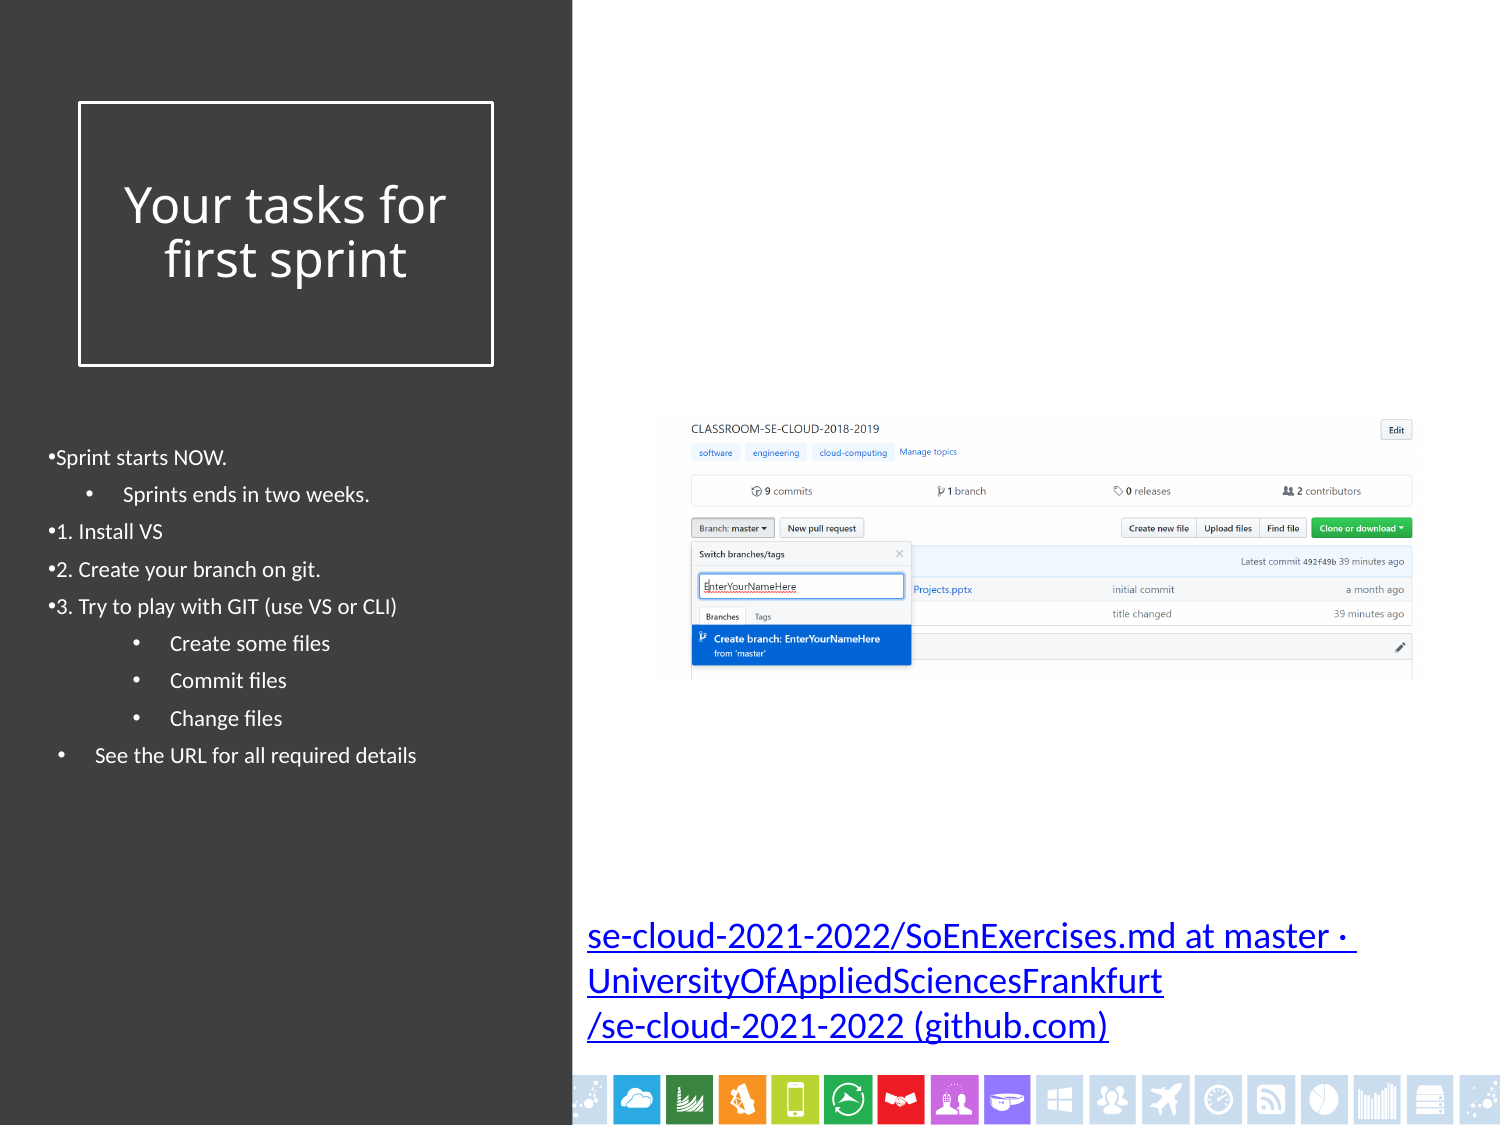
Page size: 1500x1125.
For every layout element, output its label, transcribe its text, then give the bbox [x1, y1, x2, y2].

picture [651, 417, 1421, 682]
picture [573, 1075, 1500, 1125]
text_box [0, 0, 573, 1125]
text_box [78, 101, 494, 367]
text_box se-cloud-2021-2022/SoEnExercises.md at master · UniversityOfAppliedSciencesFrankfurt/se-cloud-2021-2022 (github.com) [580, 903, 1500, 1054]
text_box Sprint starts NOW. Sprints ends in two weeks. 1. Install VS 2. Create your branch on git. 3. Try to play with GIT (use VS or CLI) Create some files Commit files Change files See the URL for all required details [40, 438, 500, 999]
